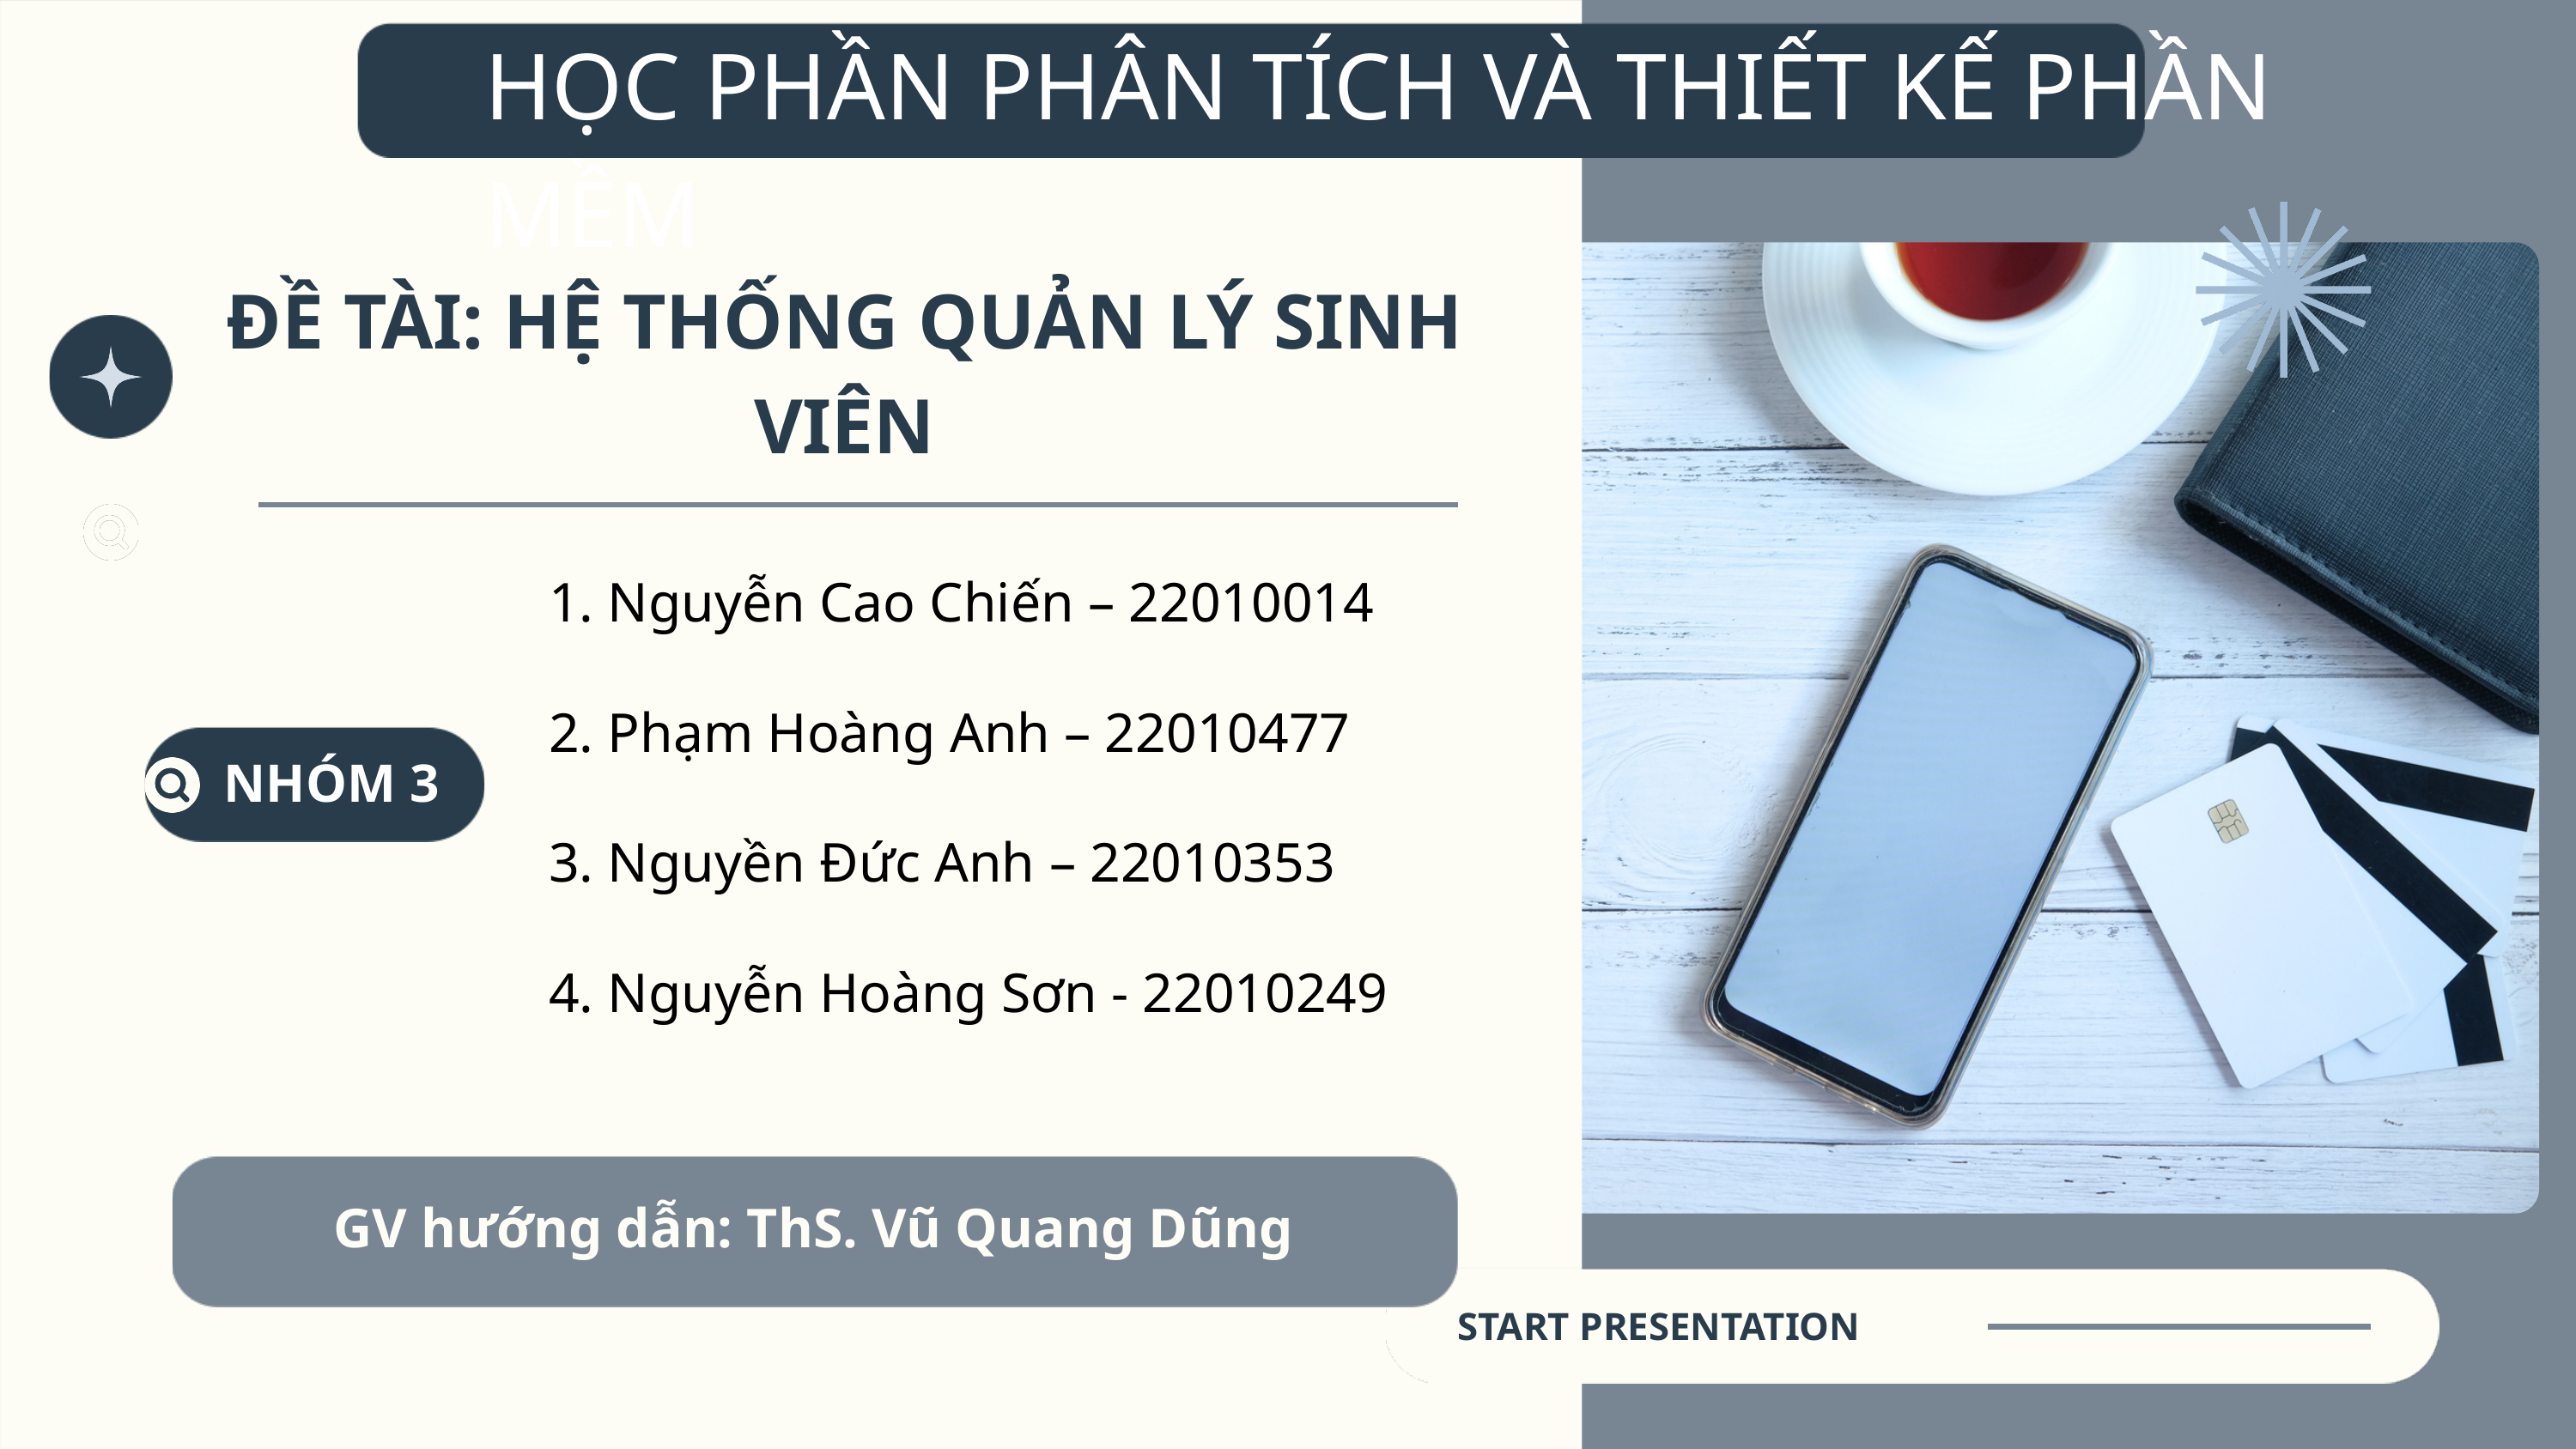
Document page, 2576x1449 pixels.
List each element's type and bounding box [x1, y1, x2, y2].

text_box [223, 745, 479, 816]
text_box [1984, 1324, 2374, 1330]
text_box [172, 1126, 1458, 1307]
text_box [483, 20, 2432, 143]
text_box [1457, 1300, 1913, 1352]
text_box [49, 315, 173, 439]
text_box [144, 757, 200, 813]
text_box [0, 0, 1583, 1449]
text_box [332, 1190, 1297, 1264]
text_box [144, 697, 479, 842]
text_box [1385, 1239, 2439, 1384]
text_box [1141, 242, 2540, 1214]
text_box [355, 0, 2148, 158]
text_box [483, 538, 1498, 1044]
text_box [83, 504, 139, 561]
text_box [197, 267, 1492, 579]
text_box [255, 501, 1461, 508]
text_box [77, 343, 144, 410]
text_box [2196, 202, 2372, 240]
